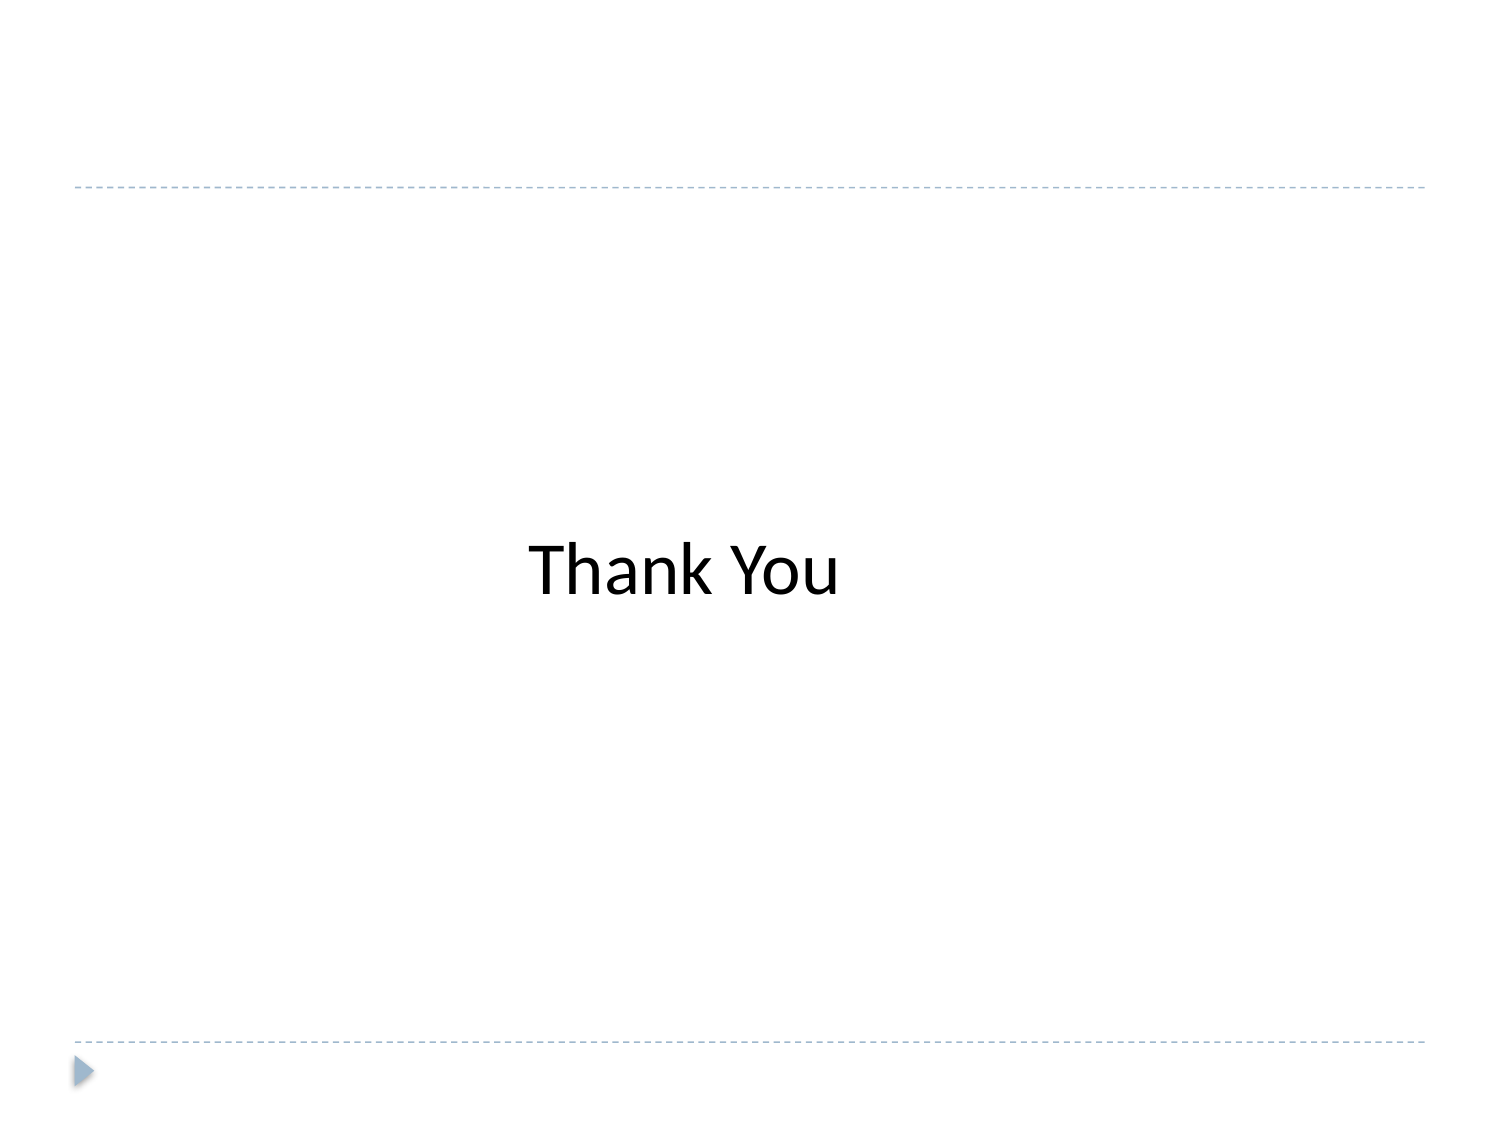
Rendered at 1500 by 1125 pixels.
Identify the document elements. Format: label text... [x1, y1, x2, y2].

text_box Thank You [513, 512, 857, 618]
